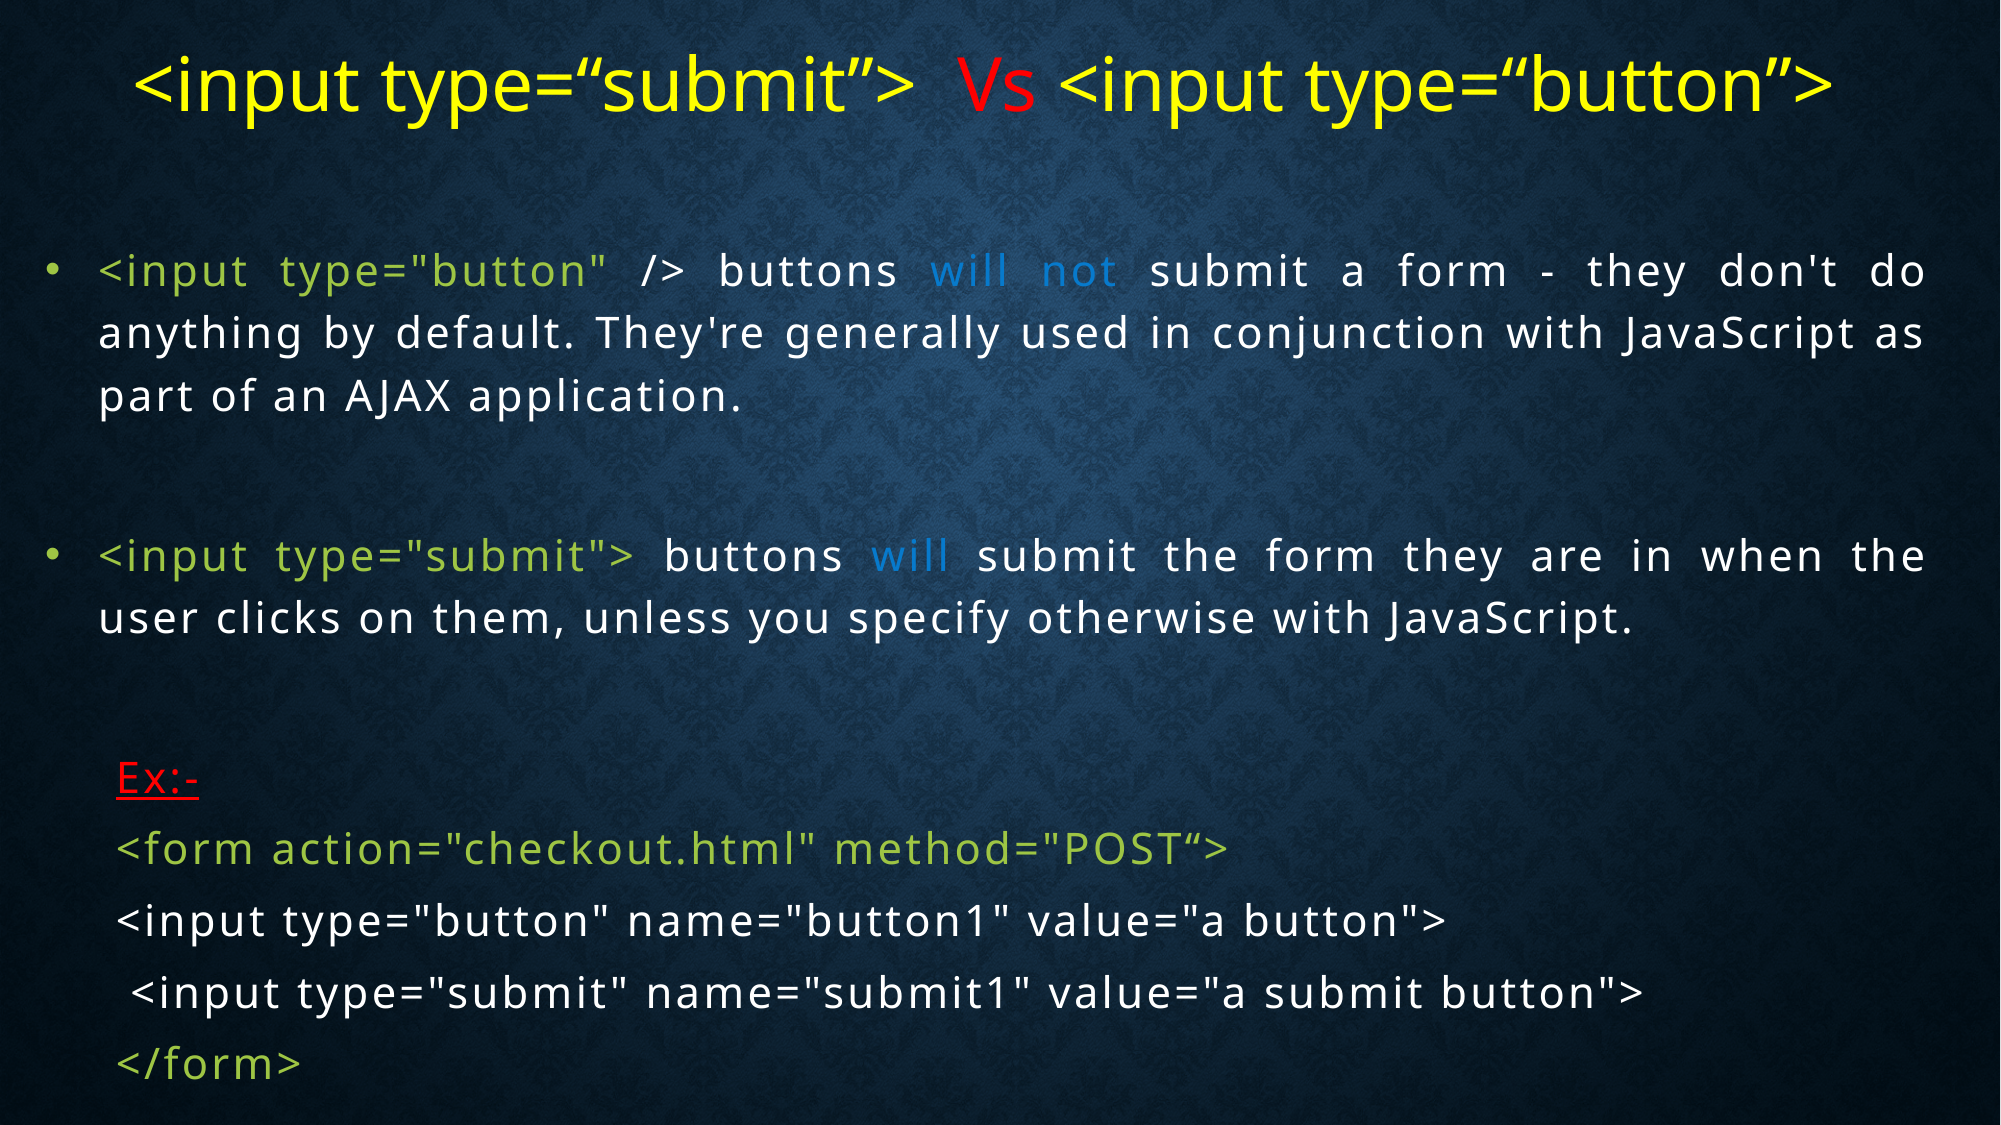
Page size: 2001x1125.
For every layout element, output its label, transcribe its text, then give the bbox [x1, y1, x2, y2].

text_box <input type=“submit”> Vs <input type=“button”> [50, 29, 1919, 134]
list <input type="button" /> buttons will not submit a form - they don't do anything by default. They're generally used in conjunction with JavaScript as part of an AJAX application. <input type="submit"> buttons will submit the form they are in when the user clicks on them, unless you specify otherwise with JavaScript. Ex:- <form action="checkout.html" method="POST“> <input type="button" name="button1" value="a button"> <input type="submit" name="submit1" value="a submit button"> </form> [30, 163, 1946, 1100]
